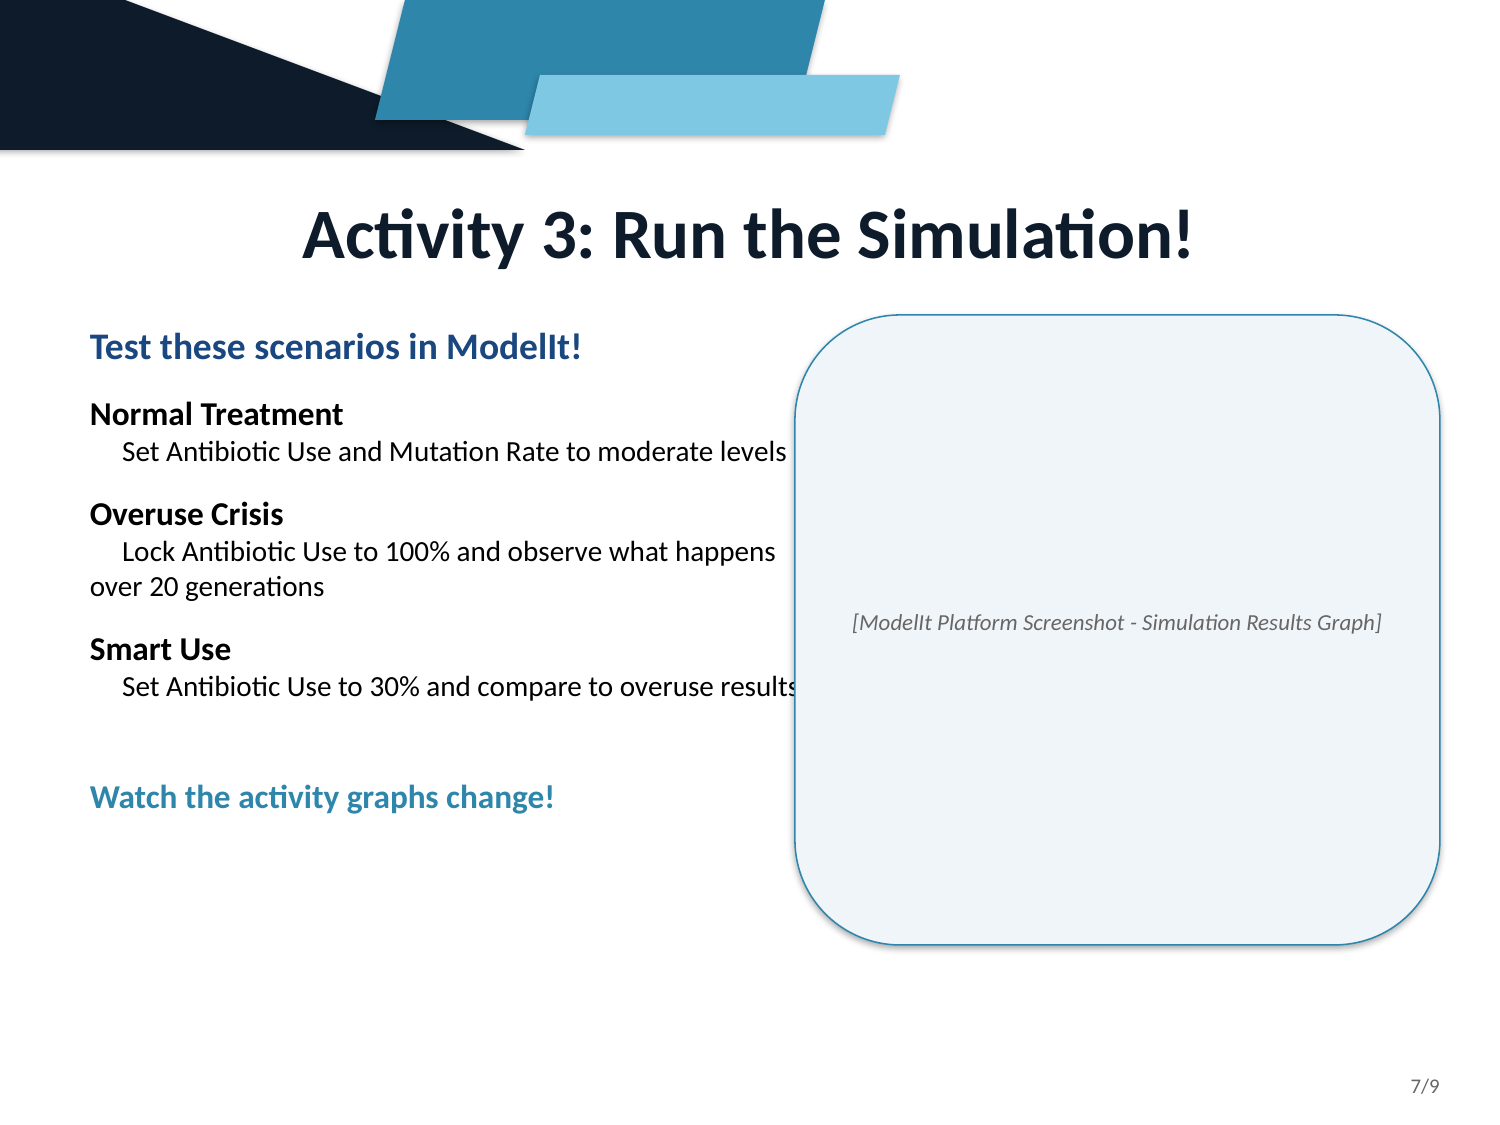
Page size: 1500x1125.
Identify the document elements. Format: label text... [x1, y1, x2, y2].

text_box [374, 0, 826, 121]
text_box Activity 3: Run the Simulation! [287, 179, 1213, 280]
text_box 7/9 [1395, 1065, 1455, 1105]
text_box [0, 0, 526, 151]
text_box [ModelIt Platform Screenshot - Simulation Results Graph] [837, 600, 1398, 643]
text_box [794, 314, 1441, 946]
text_box [524, 74, 901, 136]
text_box Test these scenarios in ModelIt! Normal Treatment Set Antibiotic Use and Mutation Rate to moderate levels Overuse Crisis Lock Antibiotic Use to 100% and observe what happens over 20 generations Smart Use Set Antibiotic Use to 30% and compare to overuse results Watch the activity graphs change! [74, 314, 825, 823]
